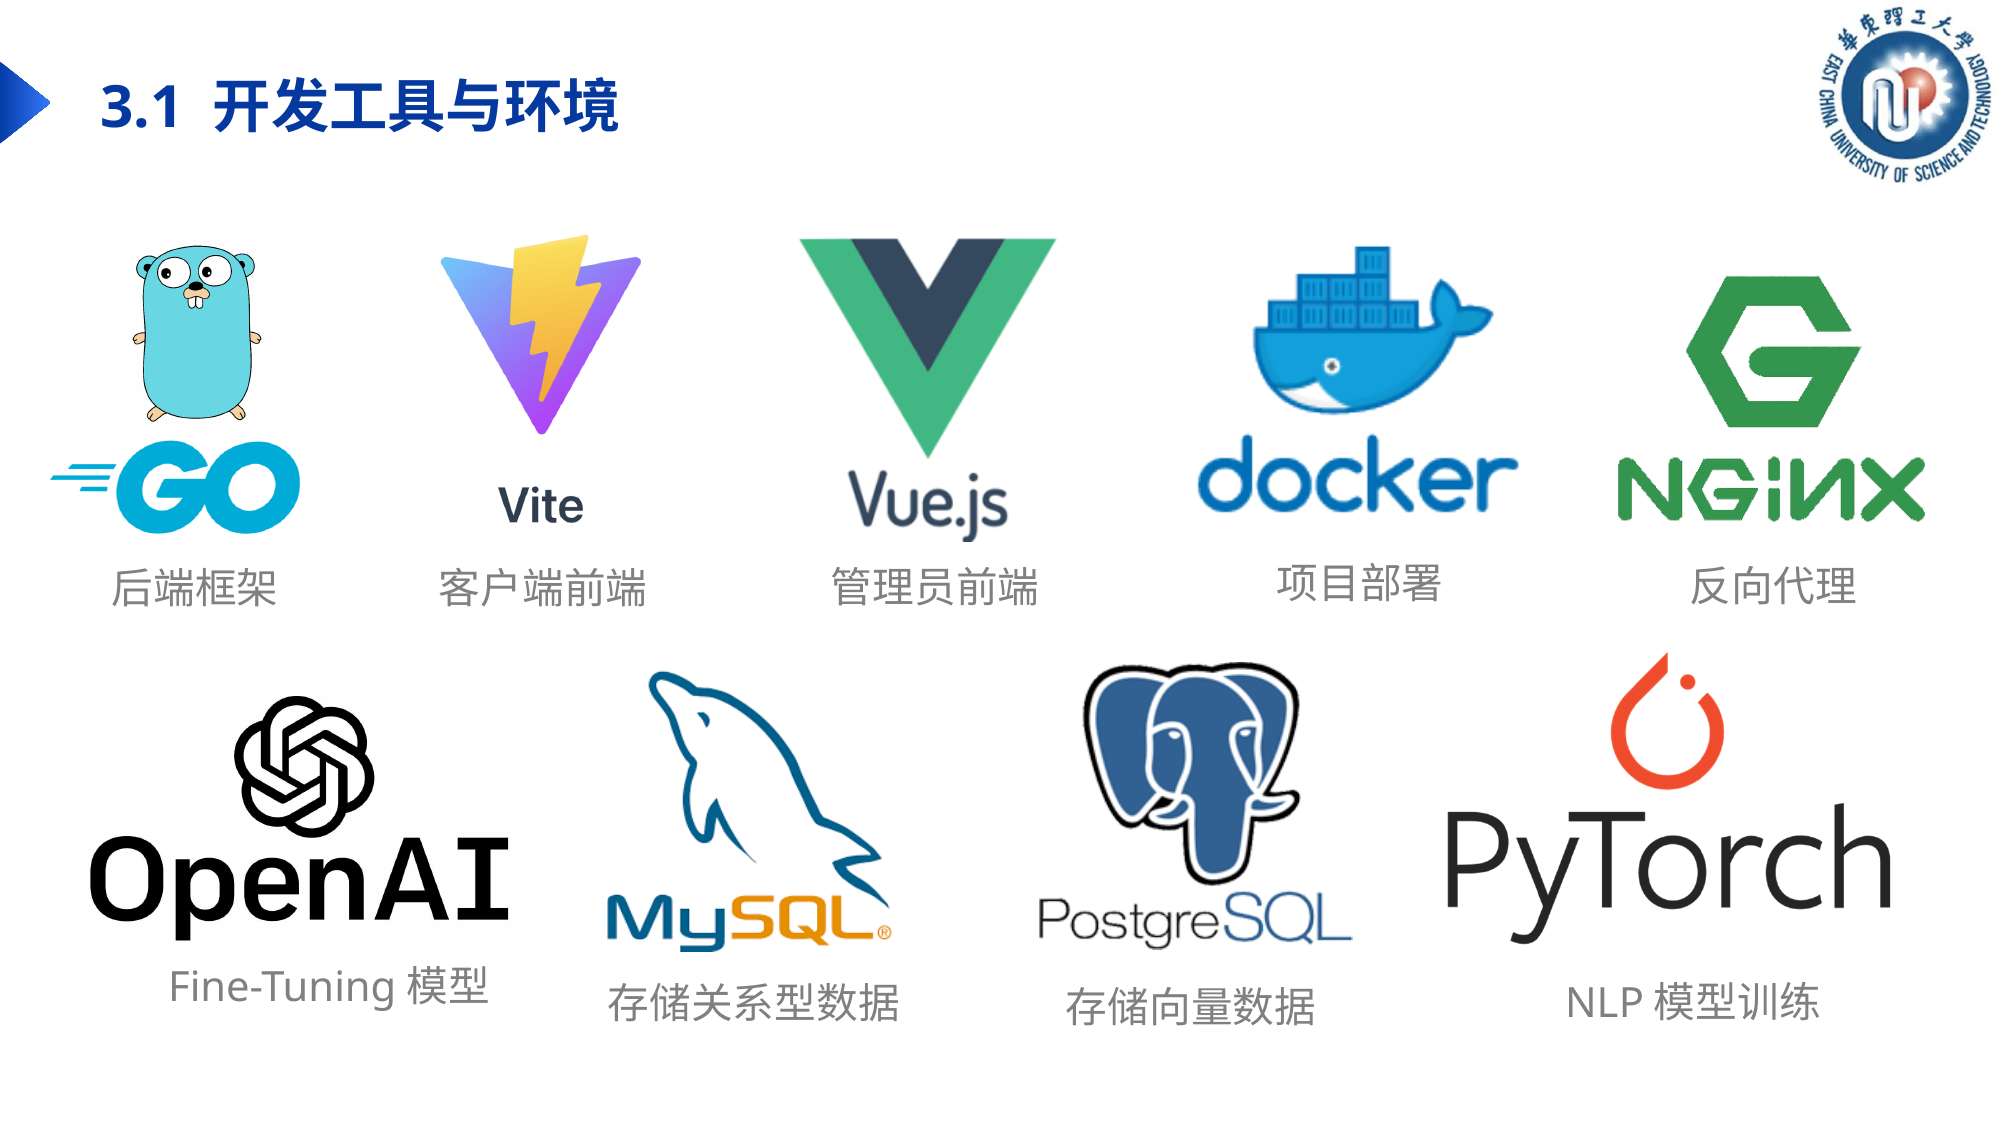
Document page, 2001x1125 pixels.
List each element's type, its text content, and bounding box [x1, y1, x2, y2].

text_box 存储关系型数据 [607, 951, 971, 1027]
picture [1614, 242, 1929, 556]
text_box 反向代理 [1690, 556, 1924, 610]
picture [39, 210, 311, 546]
picture [1039, 661, 1353, 950]
picture [77, 680, 515, 950]
picture [1439, 648, 1896, 946]
text_box [1810, 0, 2000, 190]
text_box 管理员前端 [830, 536, 1102, 612]
text_box Fine-Tuning模型 [168, 934, 532, 1010]
text_box 客户端前端 [439, 536, 710, 612]
text_box 存储向量数据 [1065, 955, 1430, 1031]
text_box 后端框架 [111, 546, 311, 612]
text_box 项目部署 [1276, 548, 1511, 607]
text_box 3.1 开发工具与环境 [85, 61, 1162, 147]
picture [607, 667, 892, 952]
text_box NLP模型训练 [1565, 951, 1836, 1026]
picture [1161, 222, 1561, 548]
picture [439, 230, 648, 532]
picture [776, 238, 1080, 542]
